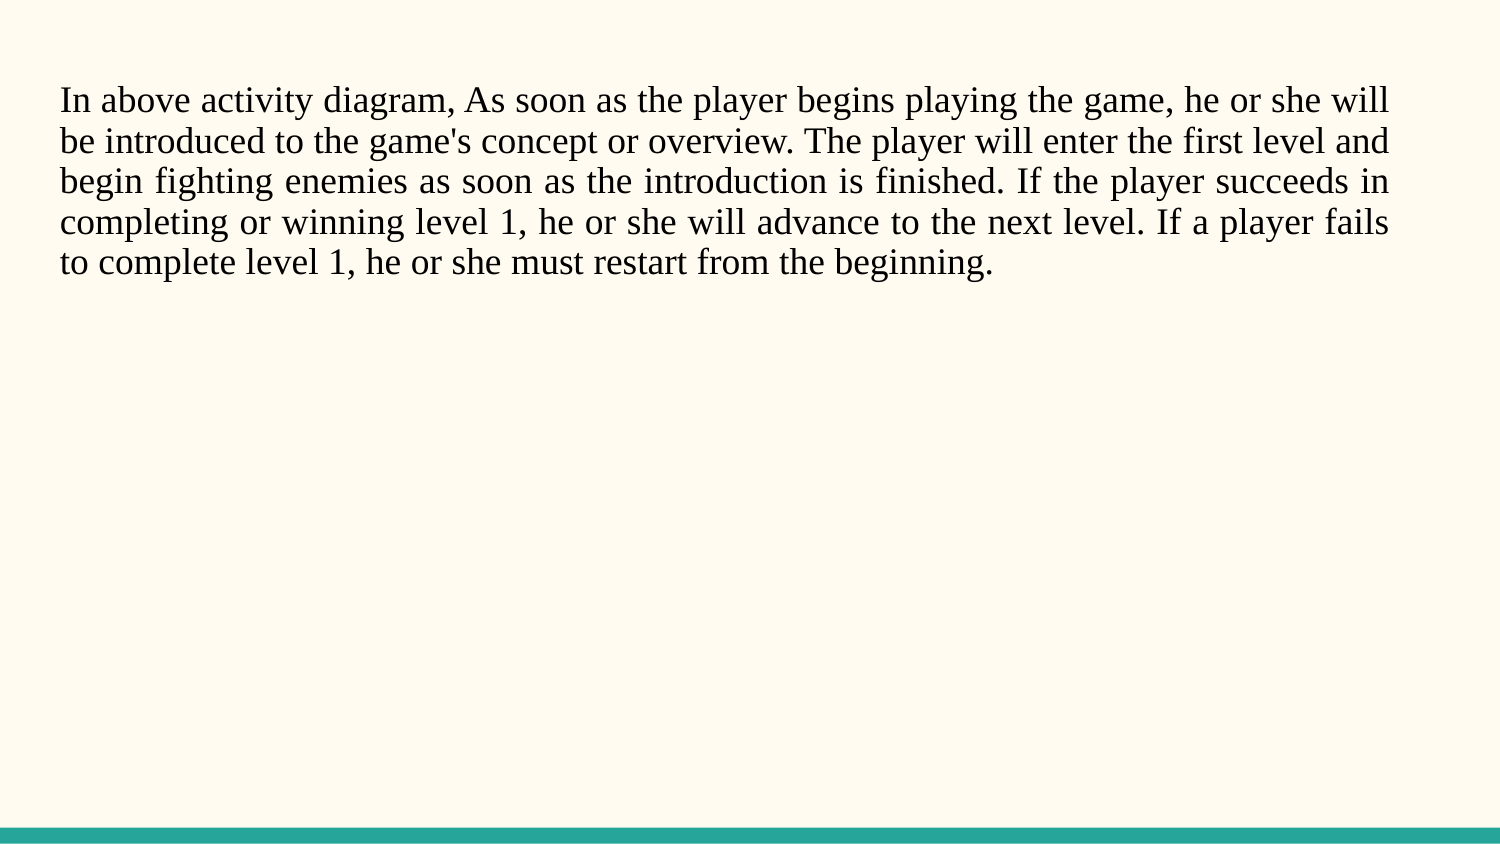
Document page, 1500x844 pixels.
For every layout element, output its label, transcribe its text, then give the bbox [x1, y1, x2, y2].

title In above activity diagram, As soon as the player begins playing the game, he or she will be introduced to the game's concept or overview. The player will enter the first level and begin fighting enemies as soon as the introduction is finished. If the player succeeds in completing or winning level 1, he or she will advance to the next level. If a player fails to complete level 1, he or she must restart from the beginning. [59, 56, 1392, 307]
